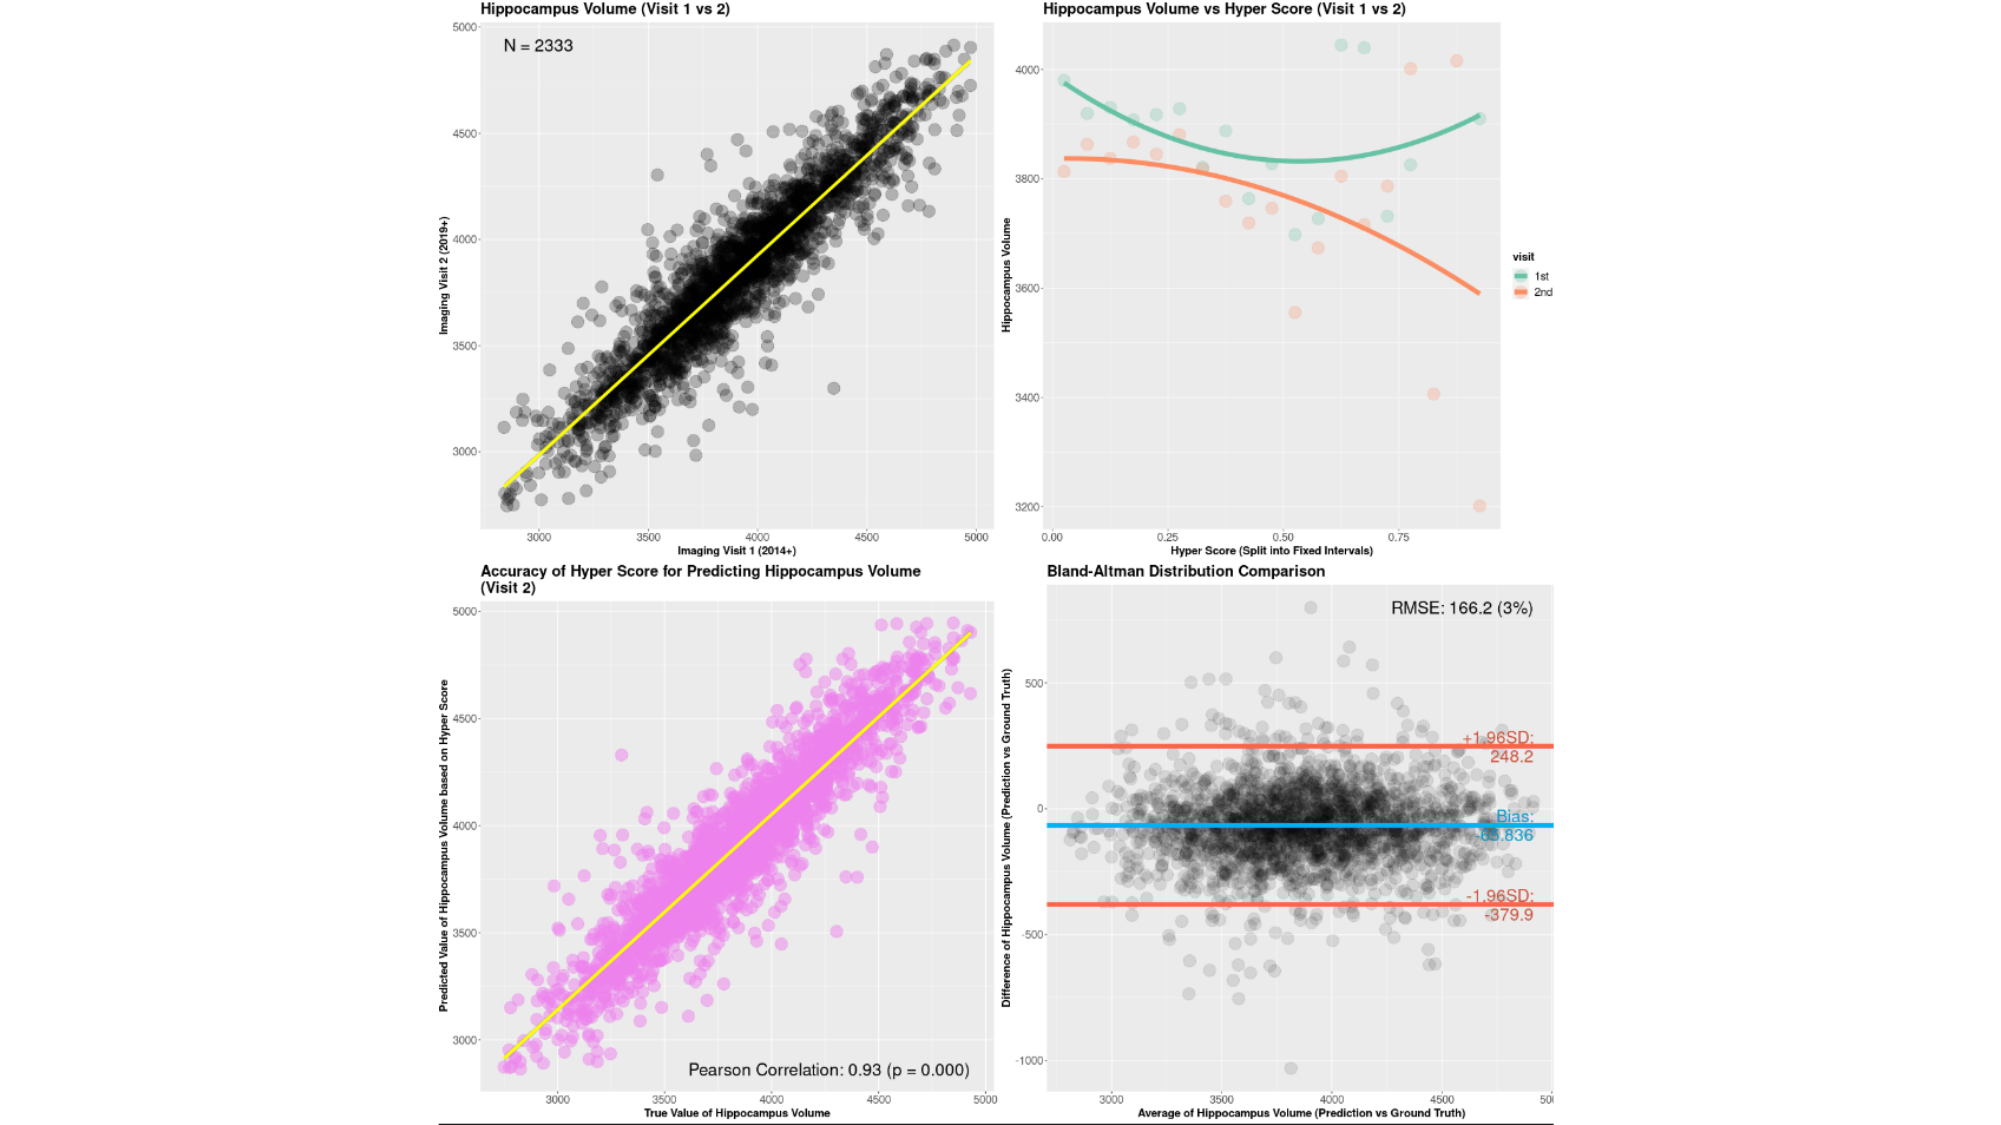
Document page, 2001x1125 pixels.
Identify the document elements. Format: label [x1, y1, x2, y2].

picture [438, 0, 1554, 1125]
